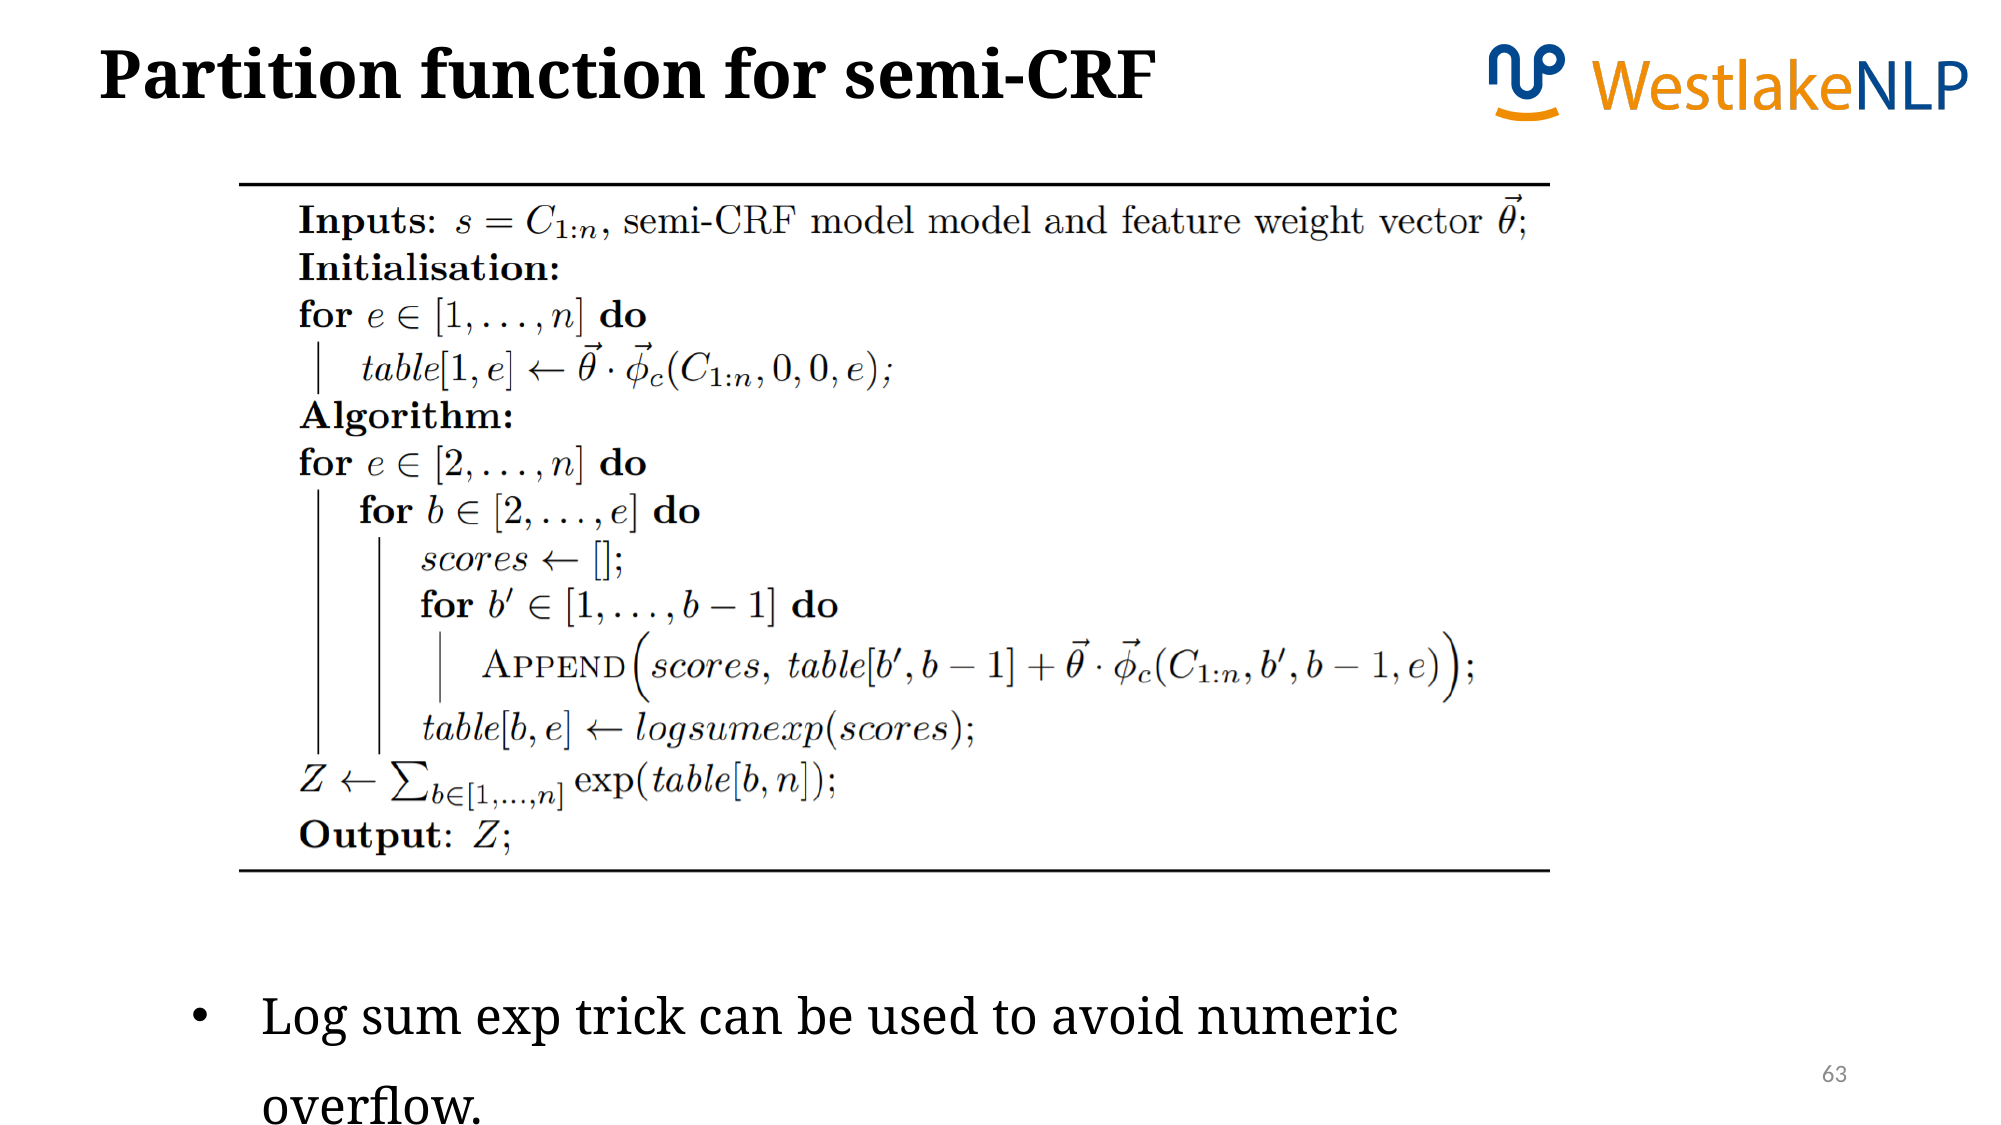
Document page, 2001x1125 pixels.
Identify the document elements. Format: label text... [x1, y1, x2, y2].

text_box Partition function for semi-CRF [84, 24, 1349, 120]
text_box Log sum exp trick can be used to avoid numeric overflow. [176, 947, 1644, 1125]
picture [1459, 0, 2000, 170]
picture [230, 177, 1550, 884]
slide_number 63 [1644, 1042, 1863, 1103]
